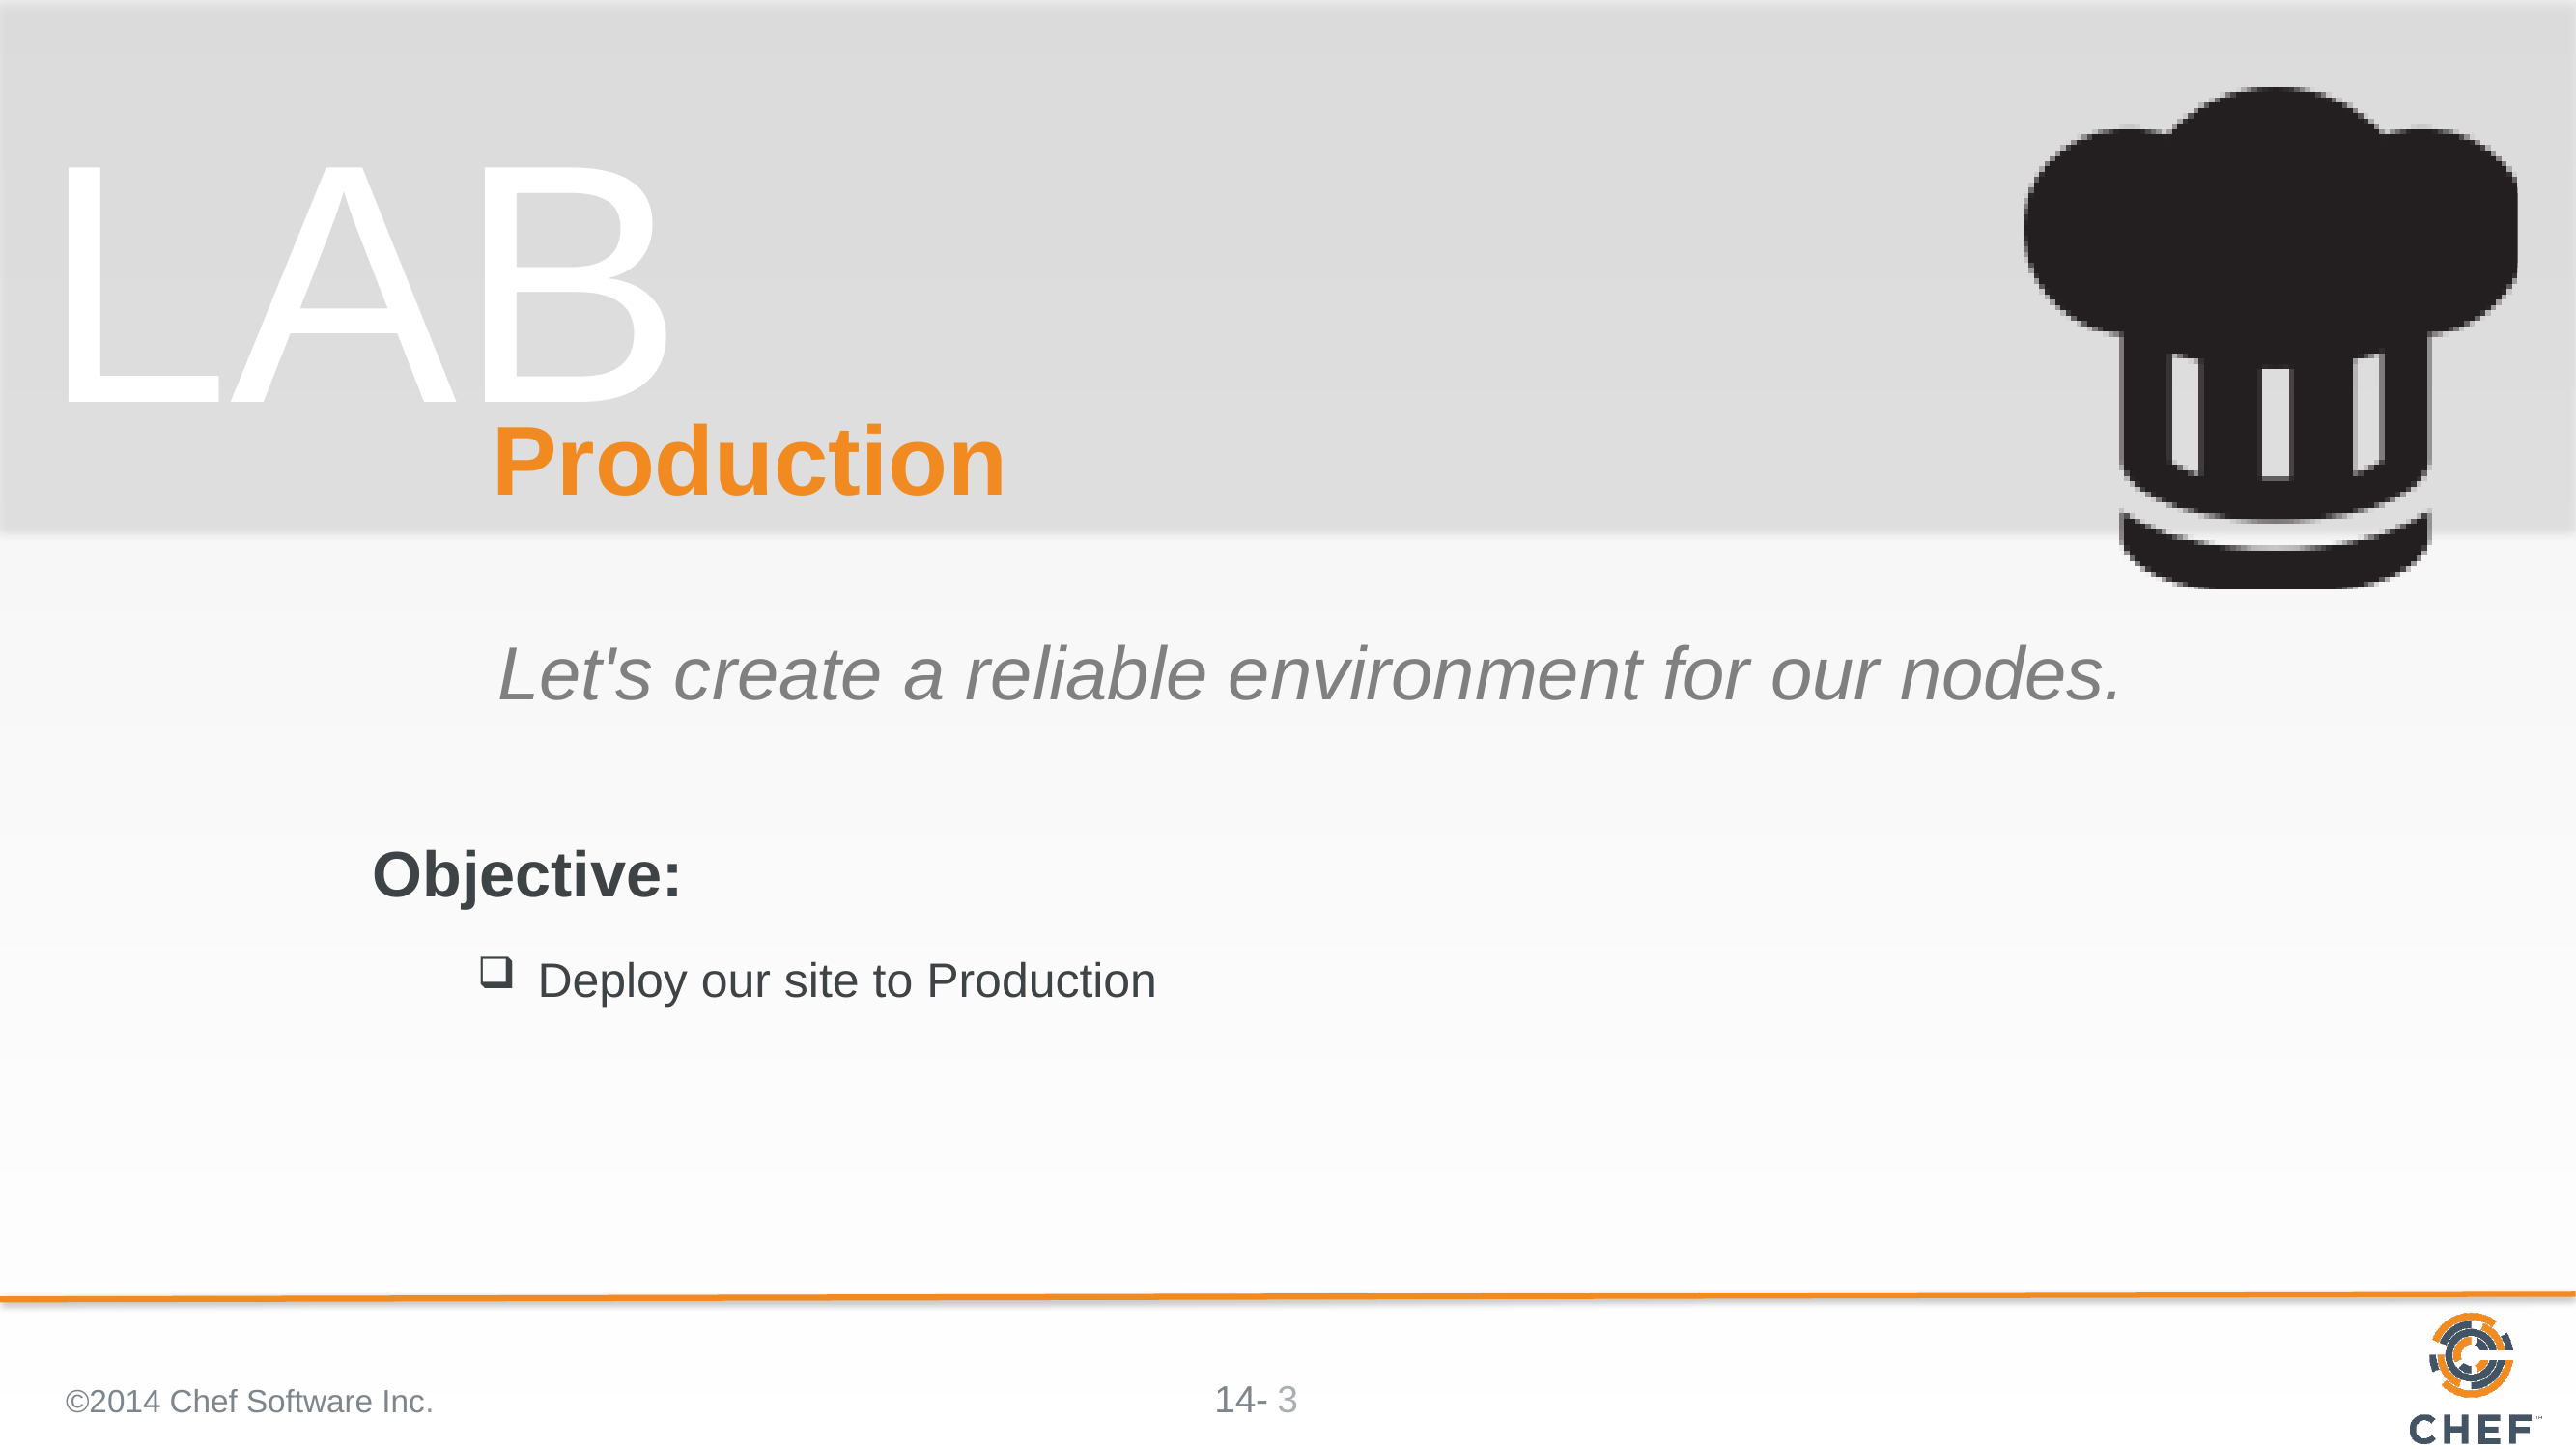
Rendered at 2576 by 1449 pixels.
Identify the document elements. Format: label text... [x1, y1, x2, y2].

list Deploy our site to Production [477, 949, 2271, 1243]
title Production [477, 395, 2217, 531]
footer ©2014 Chef Software Inc. [51, 1359, 952, 1440]
slide_number 3 [998, 1359, 1578, 1437]
picture [2399, 1297, 2550, 1449]
list Let's create a reliable environment for our nodes. [478, 549, 2272, 791]
